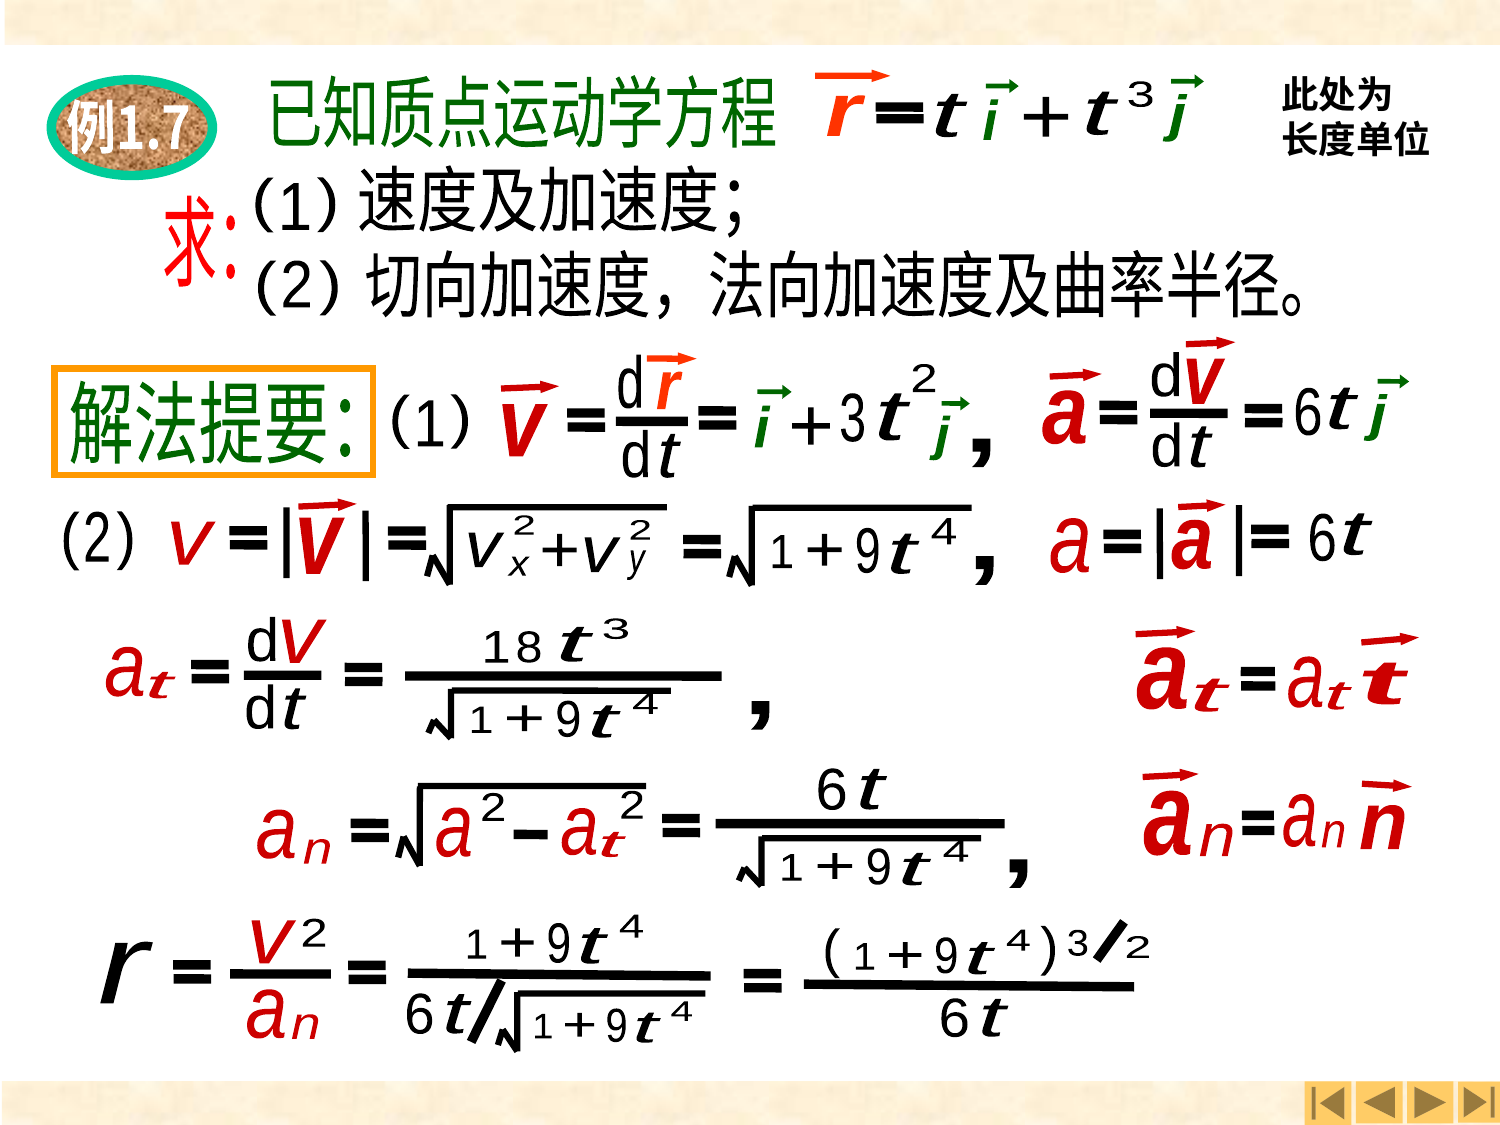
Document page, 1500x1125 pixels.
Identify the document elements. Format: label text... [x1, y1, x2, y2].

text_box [164, 165, 1301, 320]
text_box [1352, 1081, 1500, 1125]
text_box [1407, 1081, 1454, 1124]
text_box [1355, 1081, 1403, 1124]
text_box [1135, 630, 1420, 857]
text_box [1458, 1081, 1500, 1123]
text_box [99, 914, 1150, 1052]
text_box [4, 0, 1500, 45]
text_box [50, 79, 213, 176]
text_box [63, 503, 1373, 586]
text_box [105, 616, 770, 739]
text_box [54, 341, 1410, 479]
text_box [1, 1081, 1304, 1125]
text_box 此处为 长度单位 [1266, 63, 1447, 169]
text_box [270, 74, 1205, 149]
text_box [256, 768, 1028, 889]
text_box [1304, 1081, 1352, 1125]
